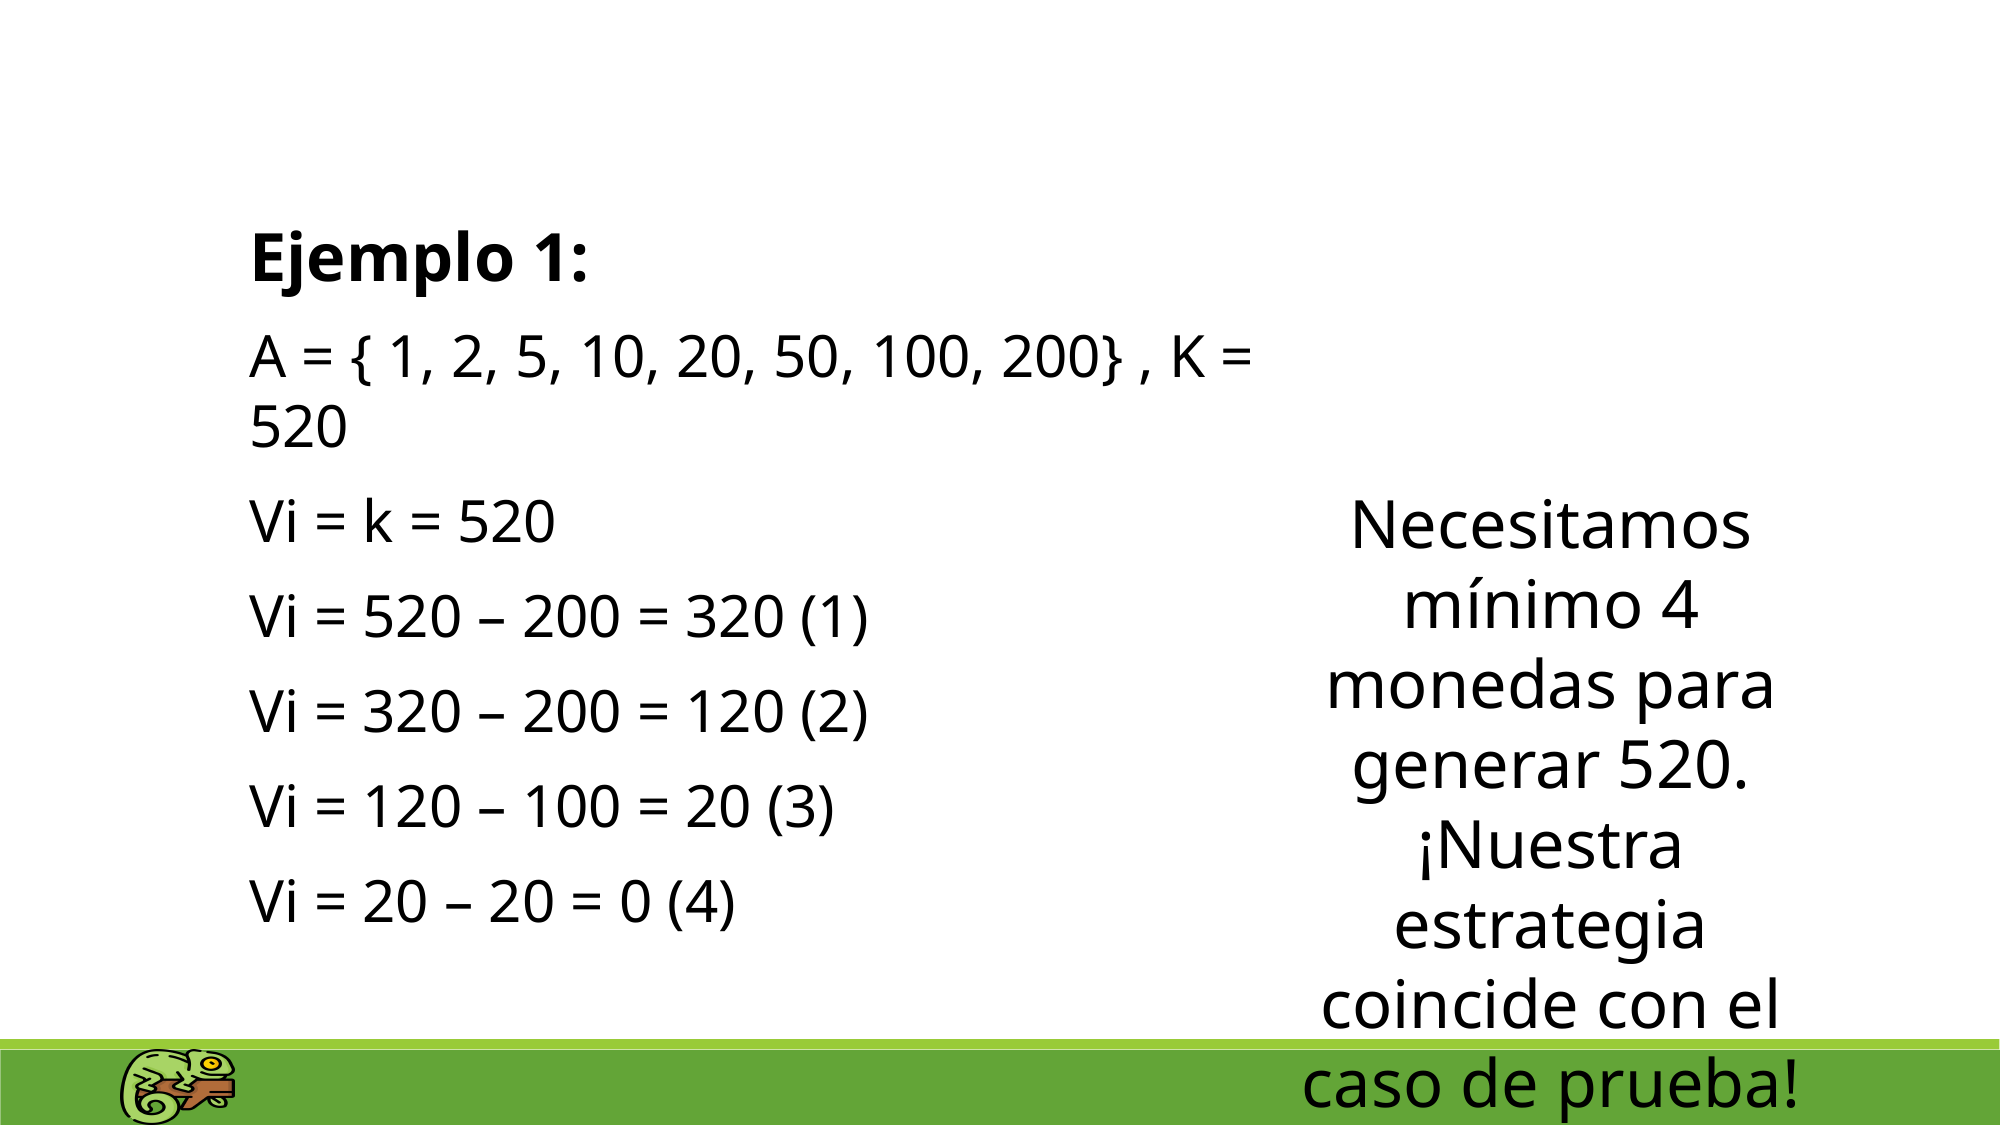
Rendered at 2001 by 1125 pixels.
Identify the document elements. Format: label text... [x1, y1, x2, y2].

picture [120, 1049, 235, 1125]
text_box Ejemplo 1: A = { 1, 2, 5, 10, 20, 50, 100, 200} , K = 520 Vi = k = 520 Vi = 520 – 200 = 320 (1) Vi = 320 – 200 = 120 (2) Vi = 120 – 100 = 20 (3) Vi = 20 – 20 = 0 (4) [234, 207, 1304, 942]
text_box Necesitamos mínimo 4 monedas para generar 520. ¡Nuestra estrategia coincide con el caso de prueba! [1247, 474, 1856, 1125]
